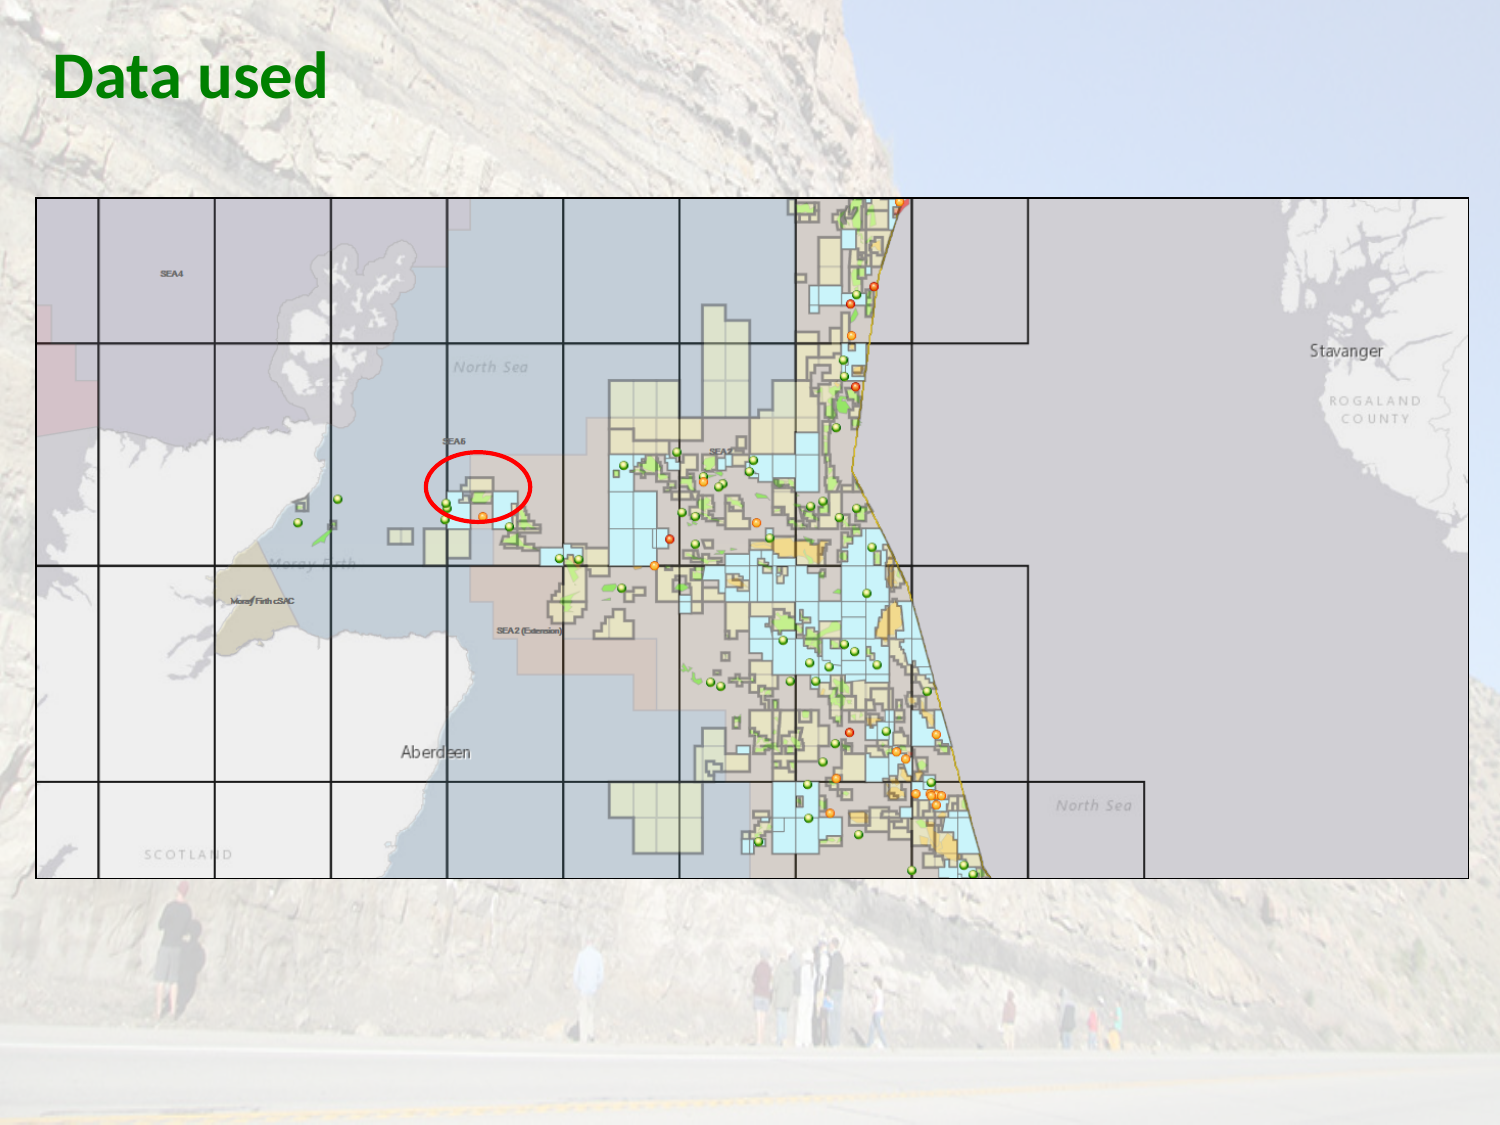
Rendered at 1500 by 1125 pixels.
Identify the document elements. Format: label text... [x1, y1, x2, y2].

picture [36, 198, 1469, 878]
text_box Data used [37, 24, 345, 120]
